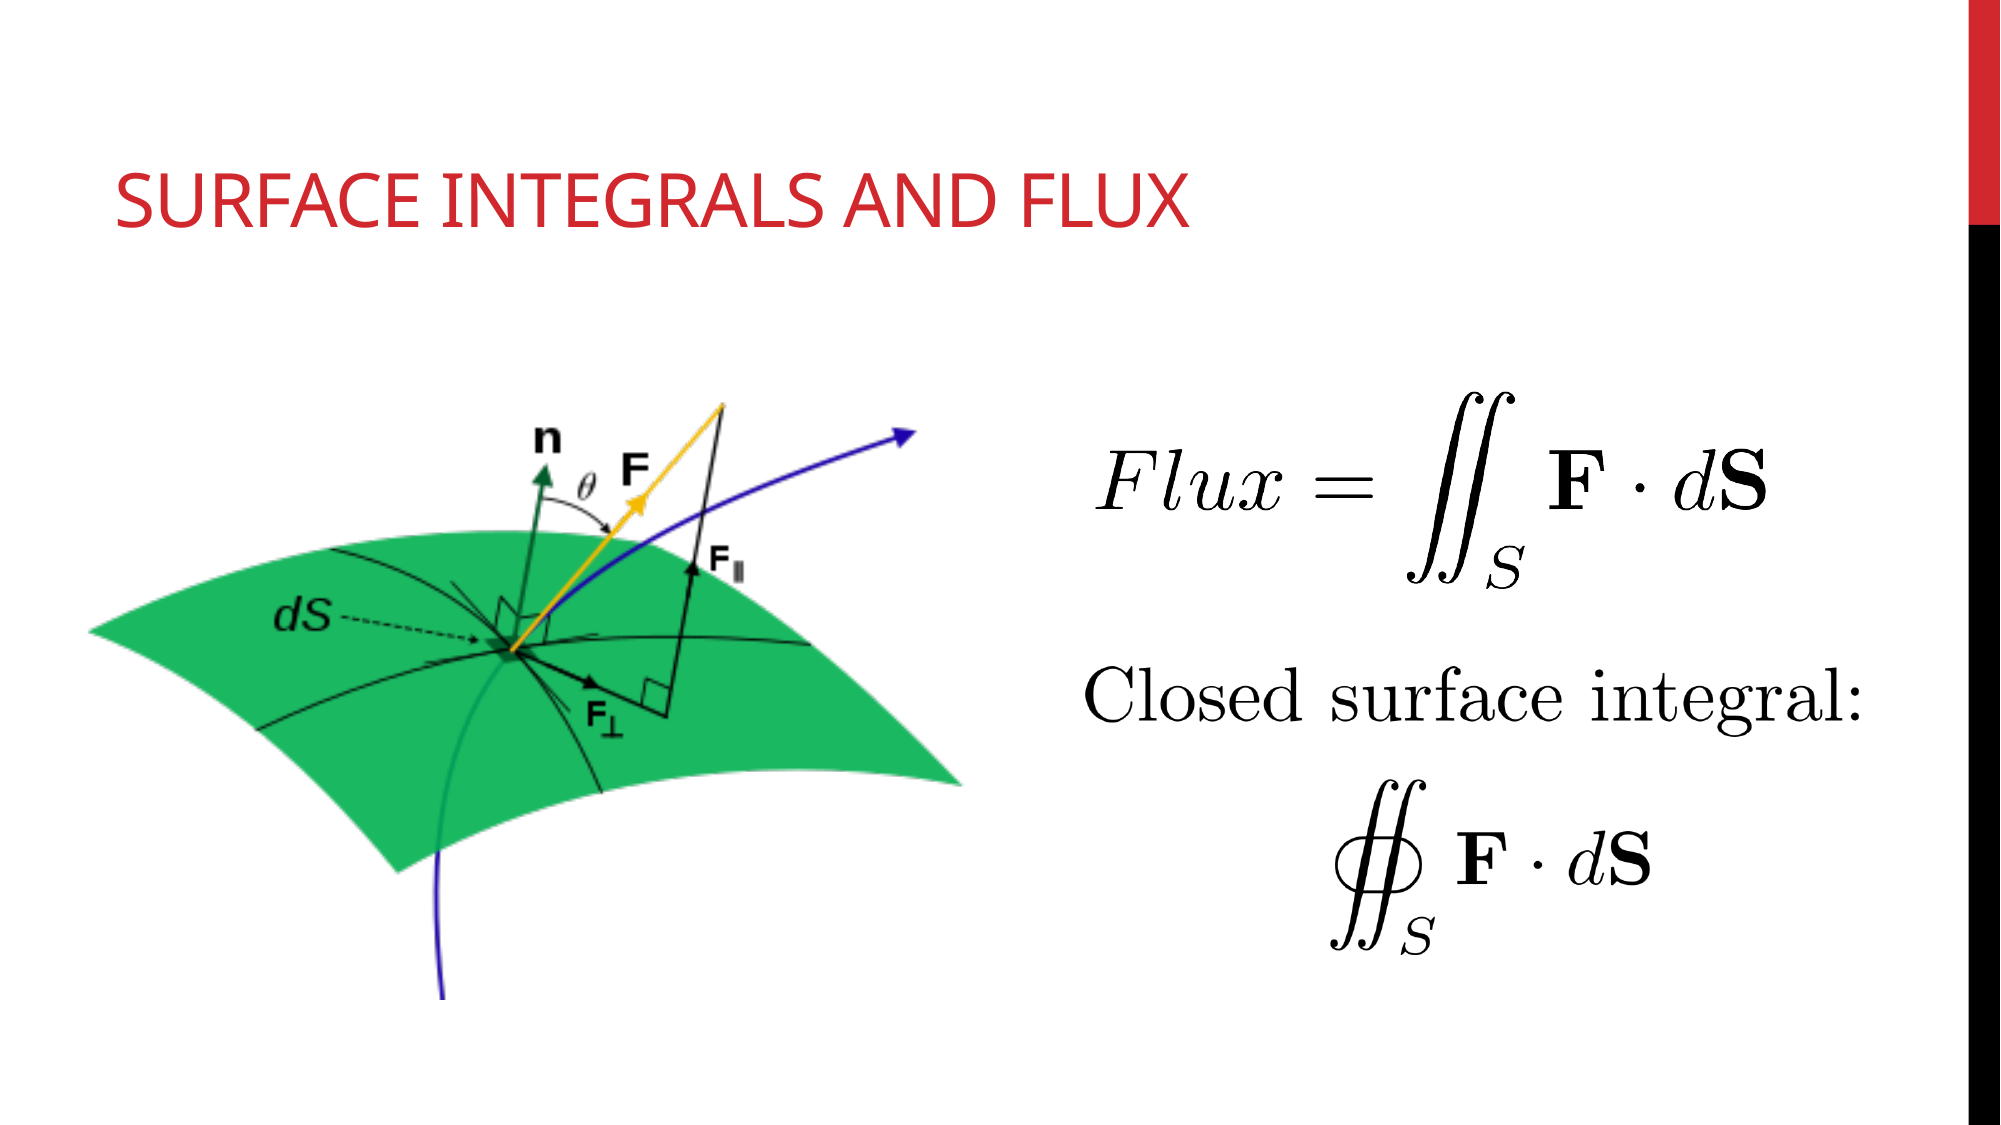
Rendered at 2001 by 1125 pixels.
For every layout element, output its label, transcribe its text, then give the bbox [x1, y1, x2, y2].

title Surface Integrals and Flux [99, 25, 1575, 250]
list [86, 389, 966, 1001]
picture [1094, 389, 1766, 590]
picture [1084, 665, 1859, 956]
